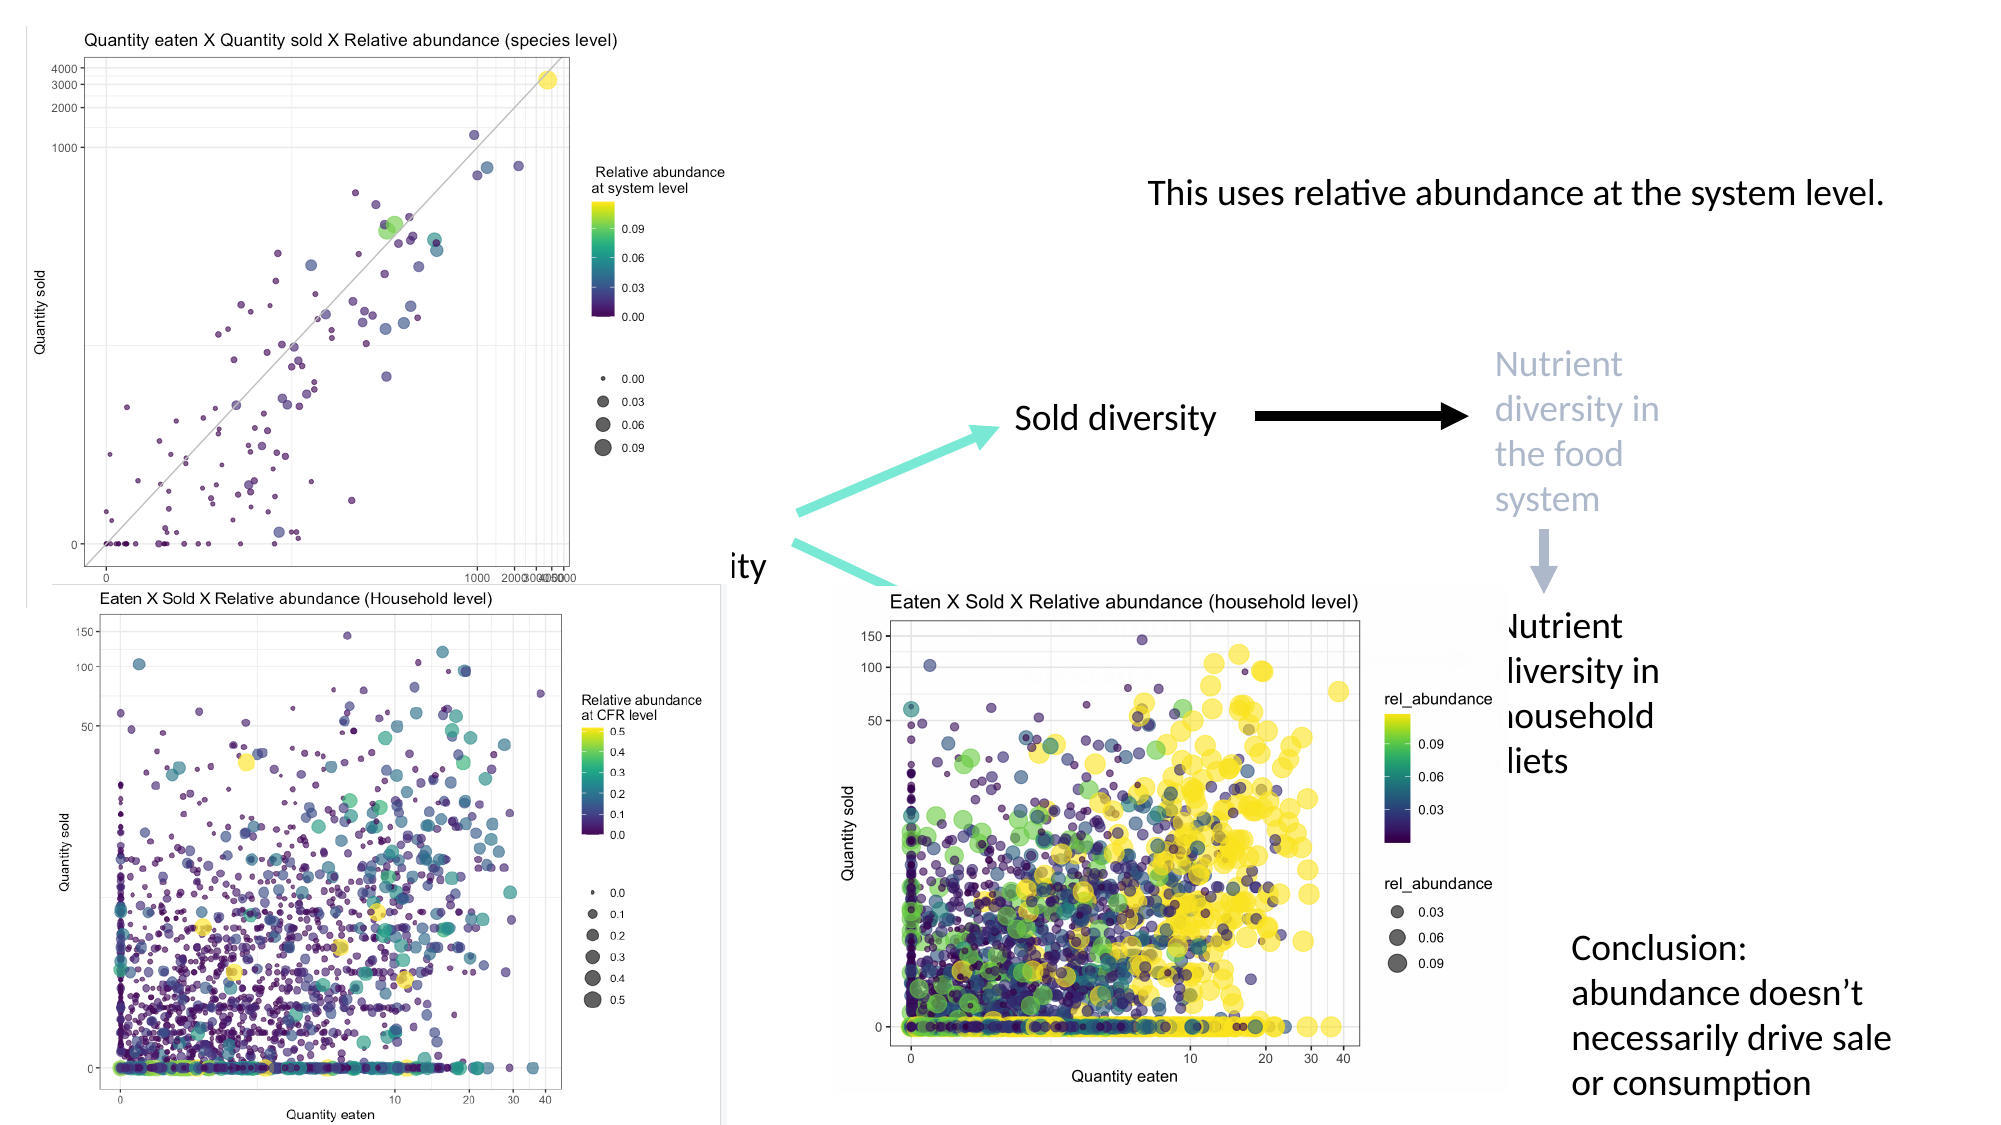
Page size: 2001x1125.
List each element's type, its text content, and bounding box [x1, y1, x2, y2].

text_box This uses relative abundance at the system level. [1132, 160, 1902, 221]
text_box Sold diversity [999, 385, 1245, 446]
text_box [793, 541, 1000, 640]
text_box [797, 426, 1000, 514]
picture [833, 586, 1509, 1093]
text_box Catch diversity [732, 488, 793, 594]
text_box Nutrient diversity in the food system [1480, 331, 1725, 527]
picture [26, 26, 732, 1125]
text_box Nutrient diversity in household diets [1509, 593, 1725, 789]
text_box Conclusion: abundance doesn’t necessarily drive sale or consumption [1556, 915, 1934, 1111]
